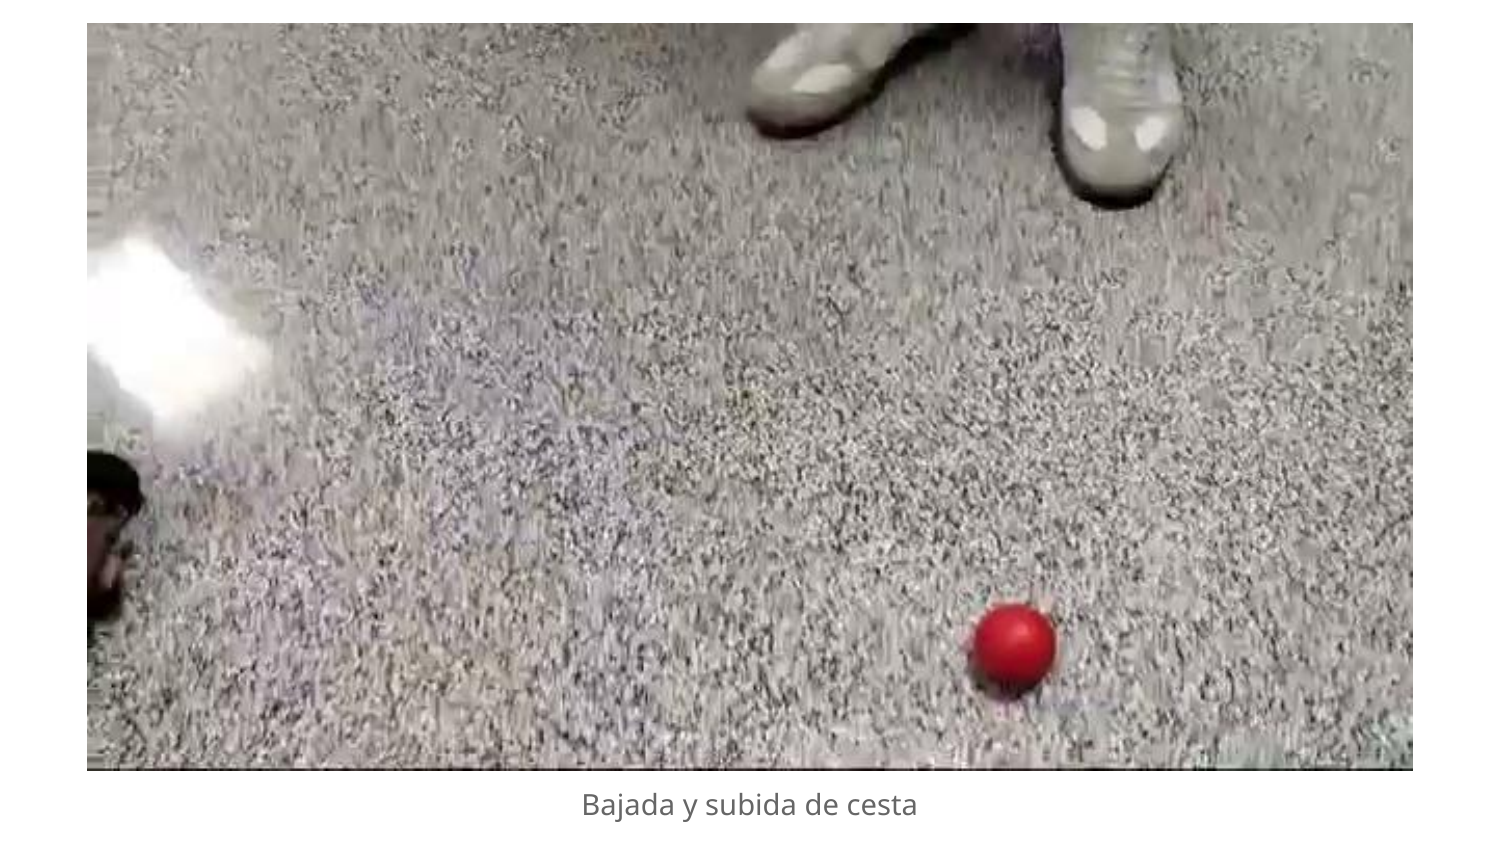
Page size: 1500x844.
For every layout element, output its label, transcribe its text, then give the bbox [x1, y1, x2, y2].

picture [87, 23, 1413, 771]
text_box Bajada y subida de cesta [413, 780, 1087, 836]
